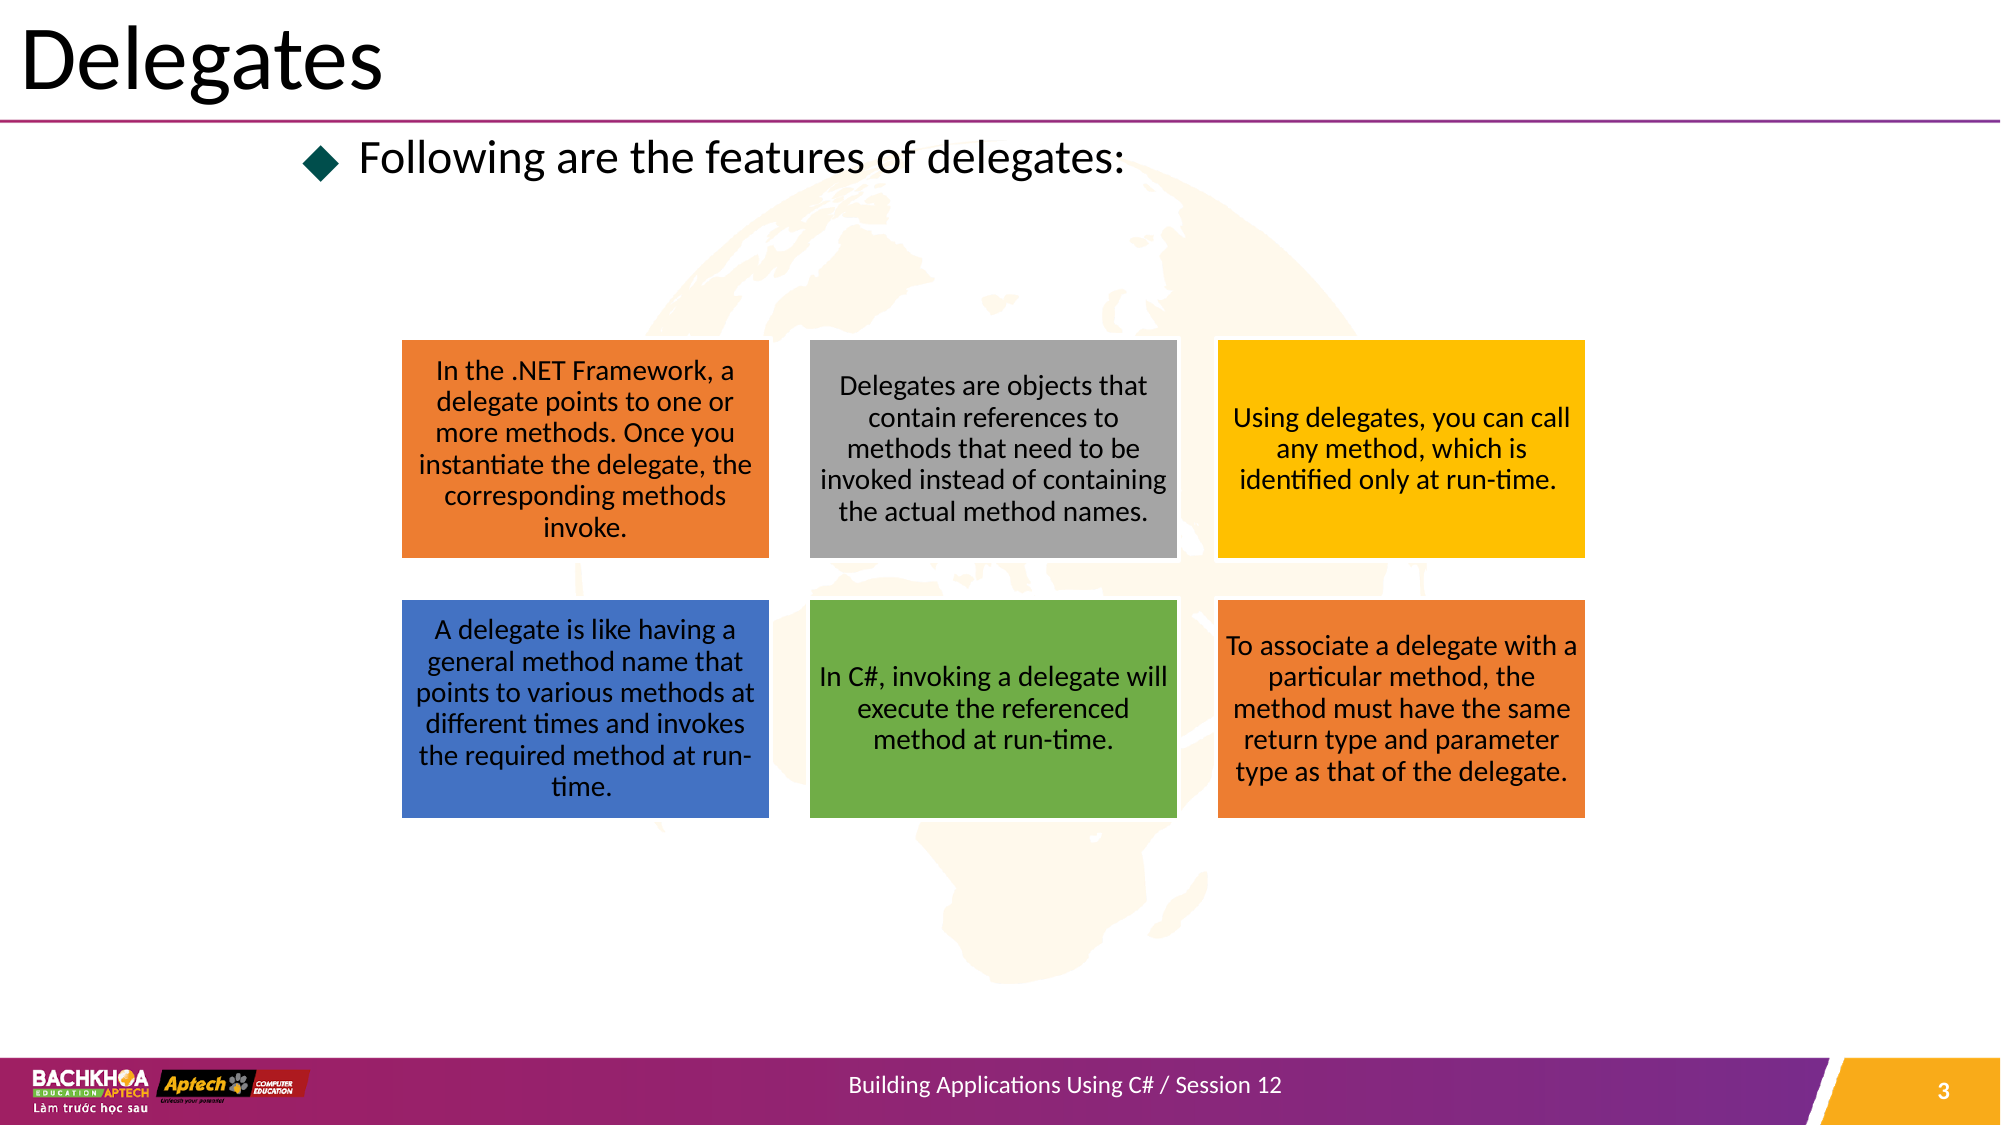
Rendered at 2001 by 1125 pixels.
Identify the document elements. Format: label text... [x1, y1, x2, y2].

title Delegates [5, 3, 1993, 116]
footer Building Applications Using C# / Session 12 [324, 1060, 1813, 1120]
picture [0, 0, 2001, 1125]
slide_number ‹#› [1899, 1059, 1988, 1120]
text_box Following are the features of delegates: [287, 124, 1625, 1075]
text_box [399, 337, 1588, 821]
